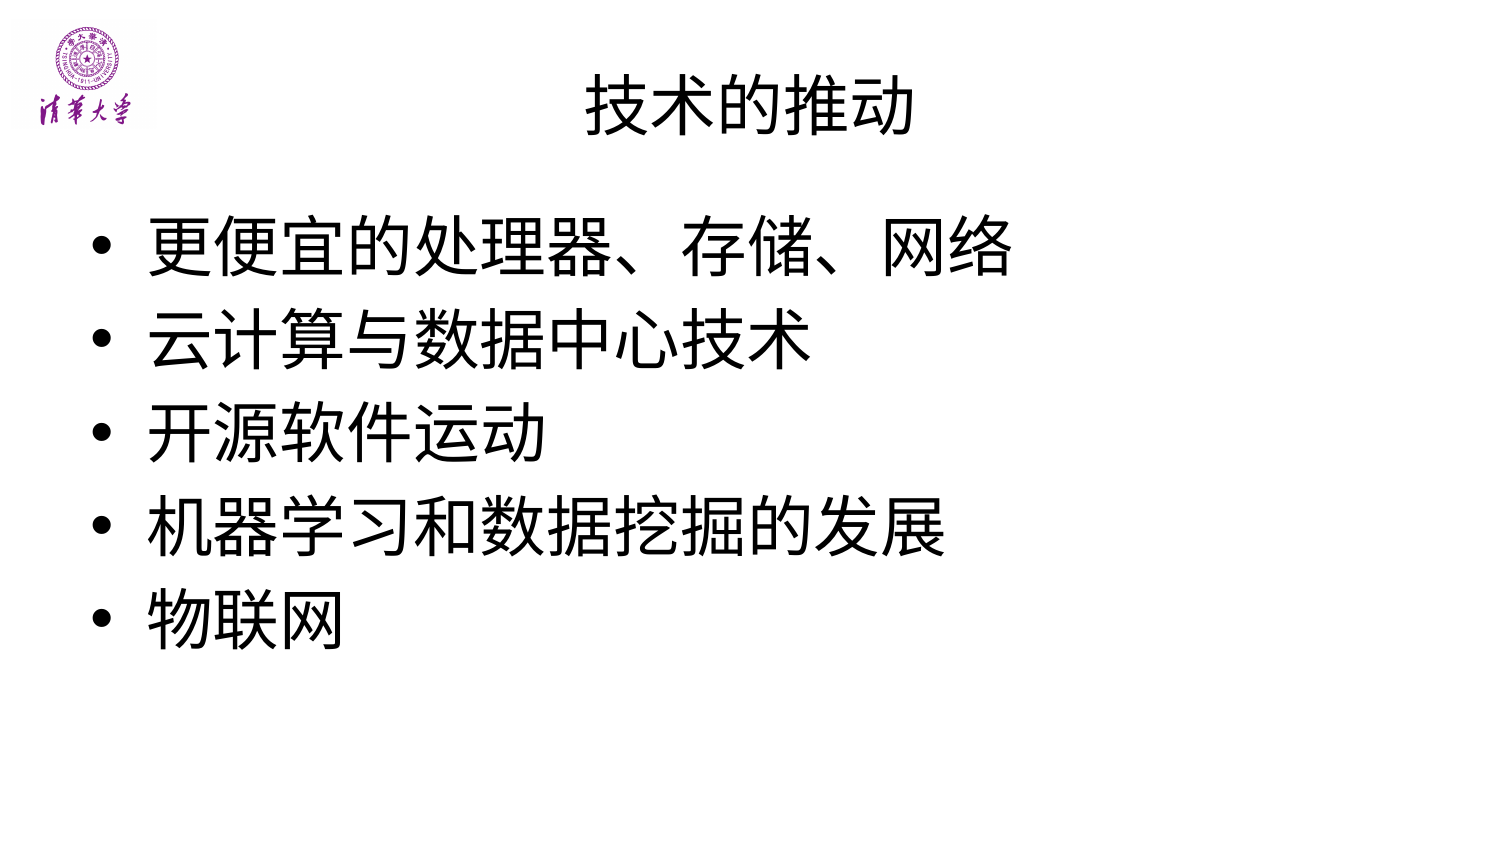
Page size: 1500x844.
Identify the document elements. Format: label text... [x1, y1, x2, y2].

picture [11, 19, 157, 129]
list 更便宜的处理器、存储、网络 云计算与数据中心技术 开源软件运动 机器学习和数据挖掘的发展 物联网 [75, 196, 1425, 754]
title 技术的推动 [75, 33, 1425, 175]
